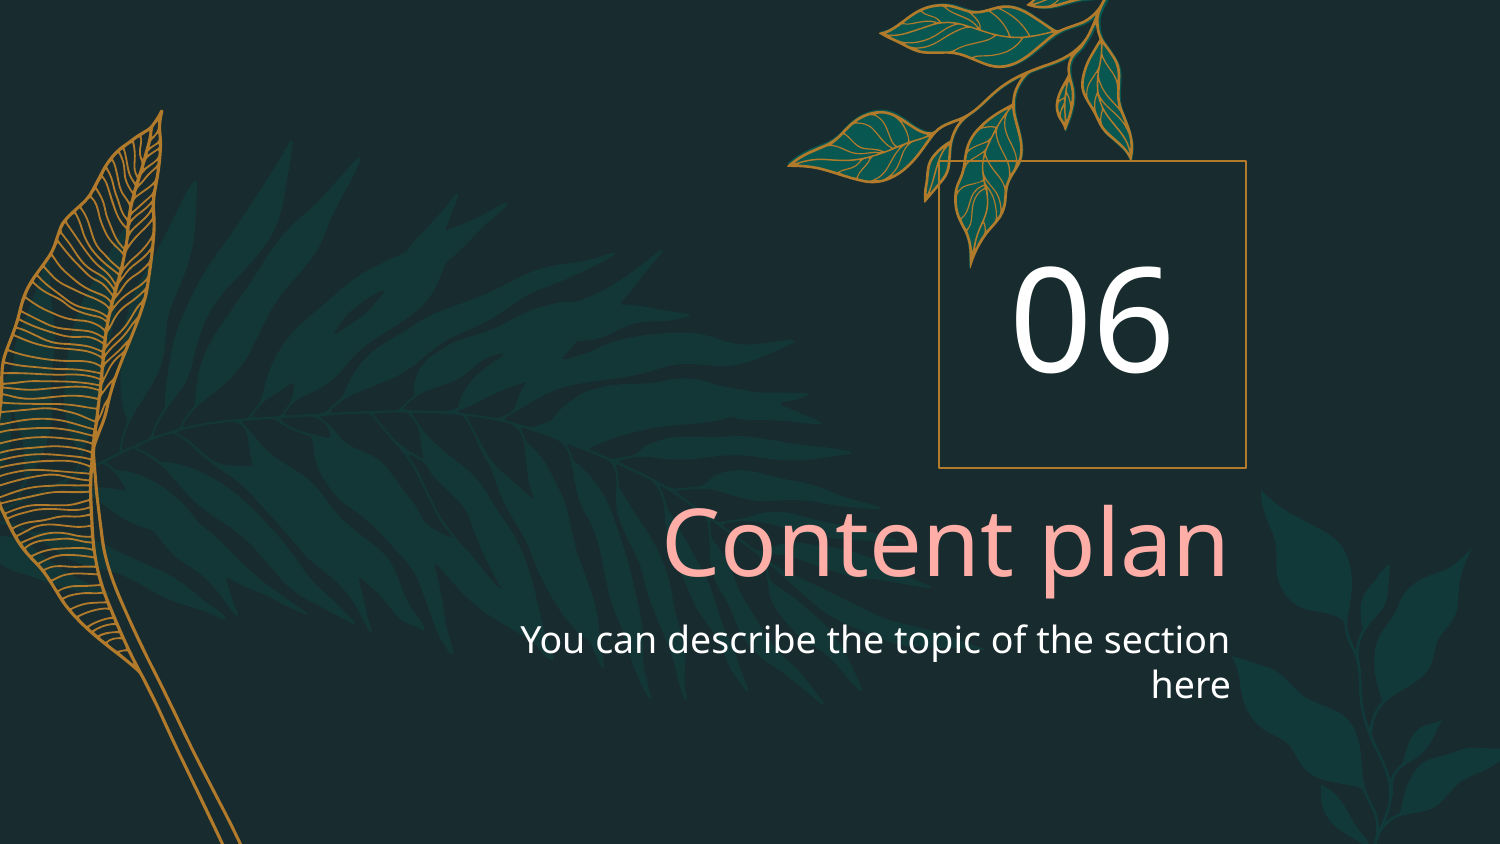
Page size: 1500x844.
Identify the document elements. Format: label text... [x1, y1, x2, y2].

subtitle You can describe the topic of the section here [447, 601, 1247, 683]
title 06 [938, 160, 1247, 469]
title Content plan [447, 467, 1247, 601]
